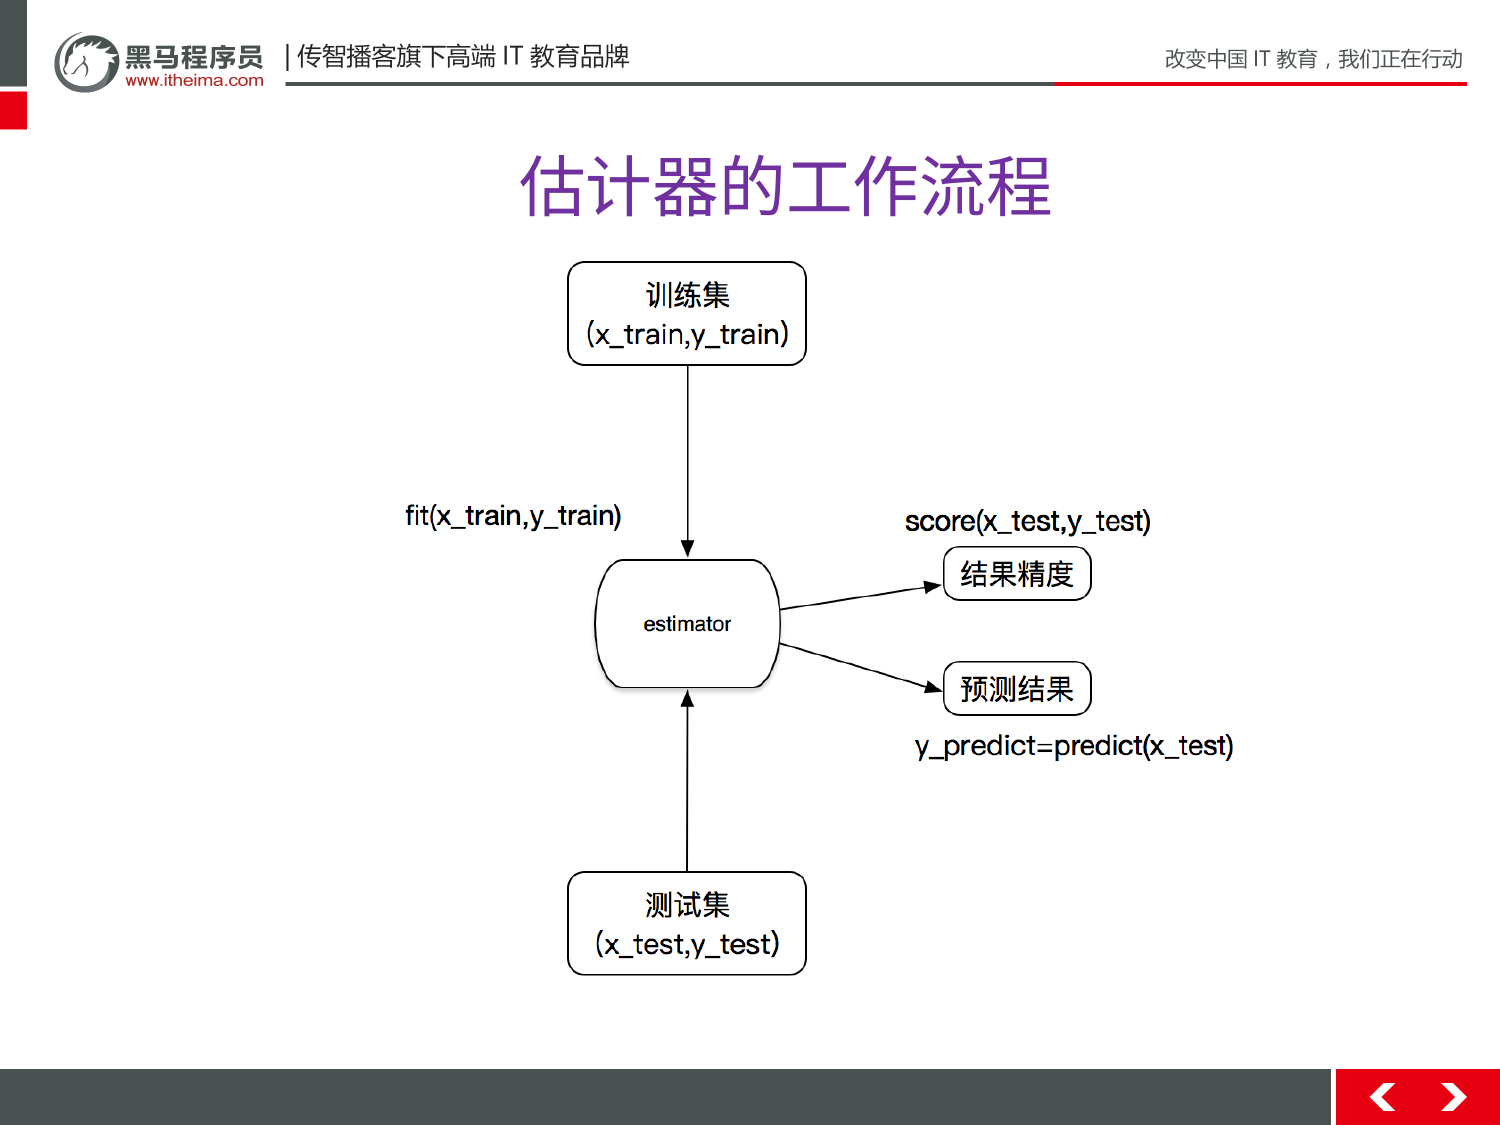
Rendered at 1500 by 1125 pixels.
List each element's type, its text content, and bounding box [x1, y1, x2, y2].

text_box 估计器的工作流程 [504, 137, 1069, 232]
picture [0, 0, 1500, 1125]
